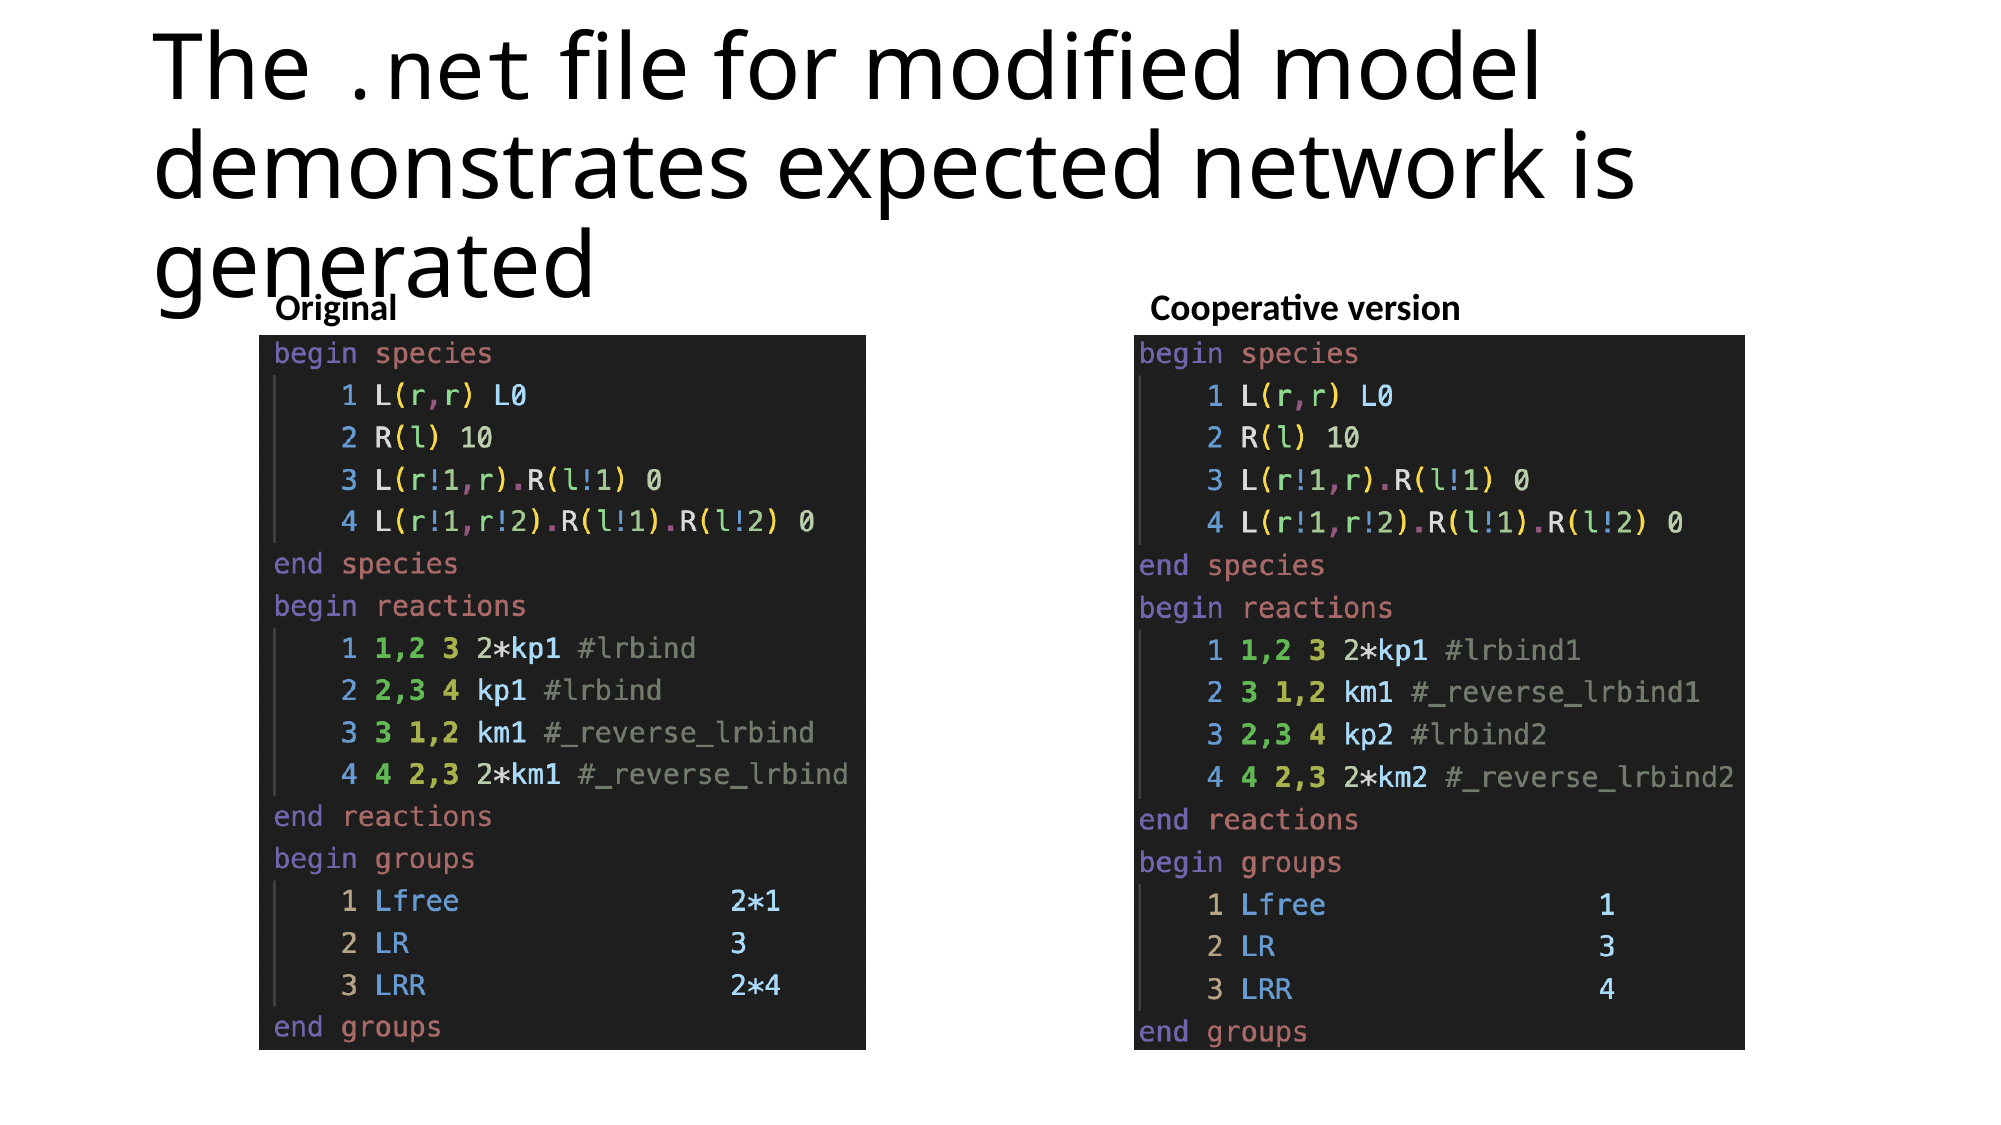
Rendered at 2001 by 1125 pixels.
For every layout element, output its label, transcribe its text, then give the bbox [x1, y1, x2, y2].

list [259, 335, 866, 1050]
text_box Cooperative version [1135, 275, 1477, 335]
text_box Original [260, 275, 413, 335]
title The .net file for modified model demonstrates expected network is generated [137, 59, 1863, 278]
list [1134, 335, 1745, 1050]
